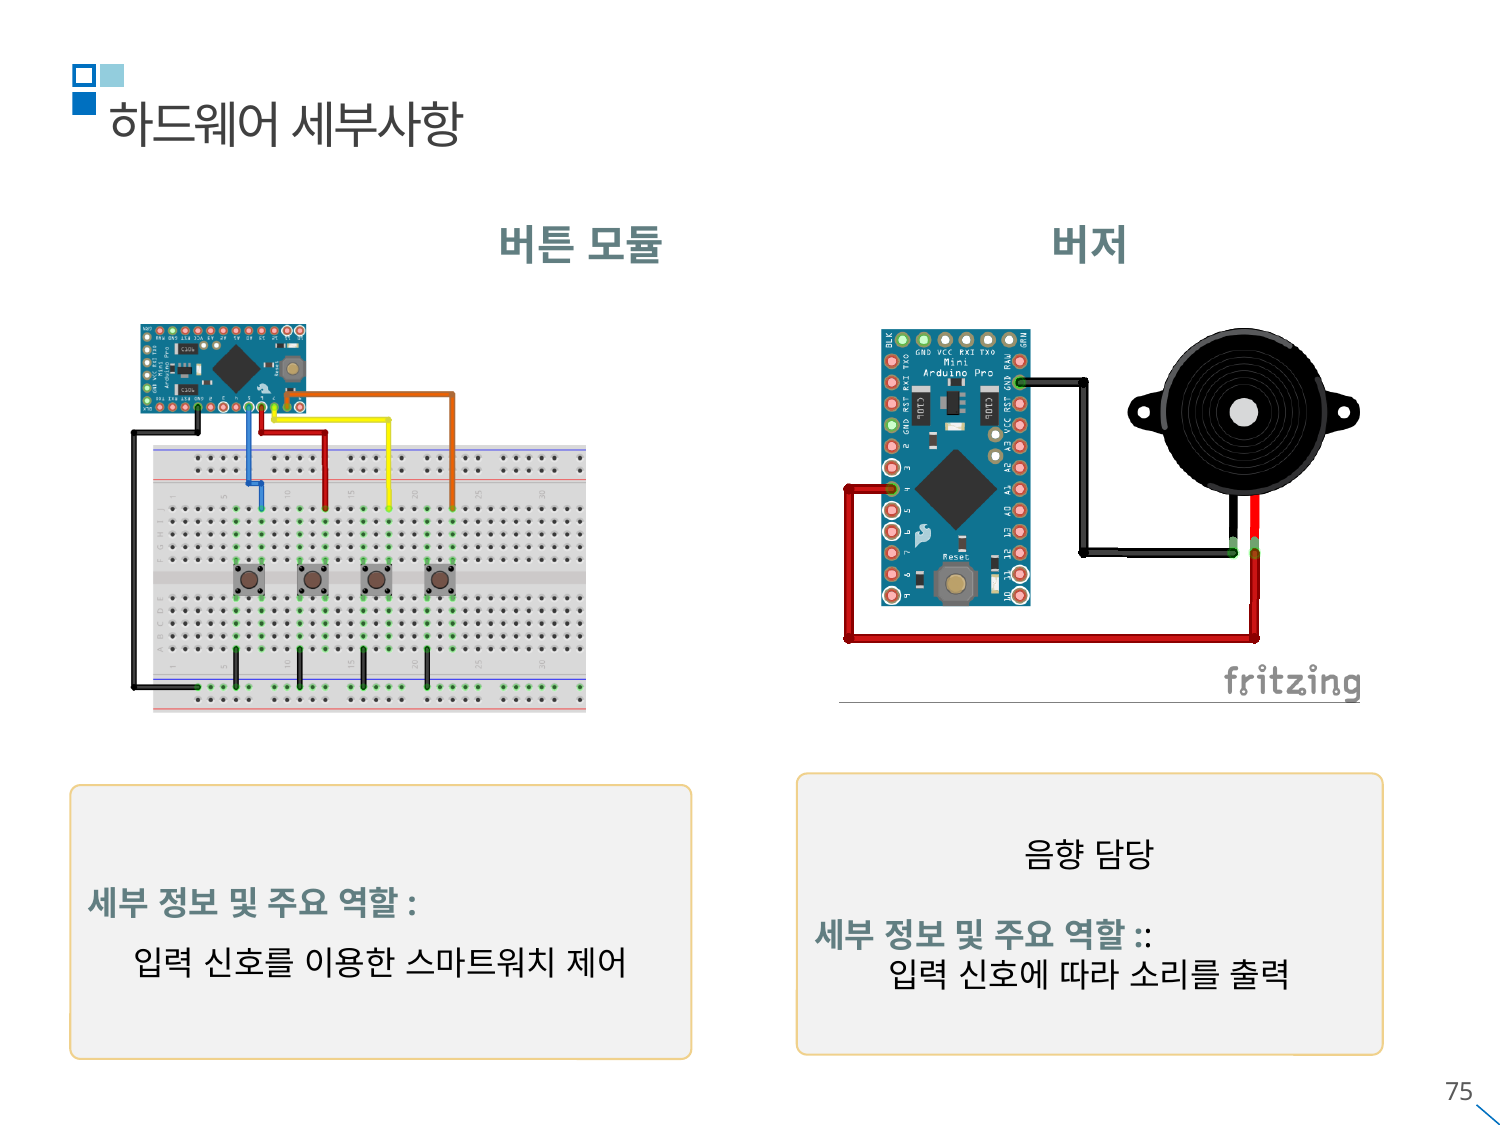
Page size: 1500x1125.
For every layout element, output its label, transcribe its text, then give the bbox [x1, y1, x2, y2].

text_box 세부 정보 및 주요 역할: 입력 신호를 이용한 스마트워치 제어 [68, 782, 694, 1062]
picture [839, 327, 1360, 704]
text_box 버튼 모듈 버저 [0, 210, 1500, 276]
text_box 음향 담당 세부 정보 및 주요 역할:: 입력 신호에 따라 소리를 출력 [794, 771, 1385, 1057]
picture [128, 323, 587, 745]
text_box 하드웨어 세부사항 [93, 86, 1383, 162]
